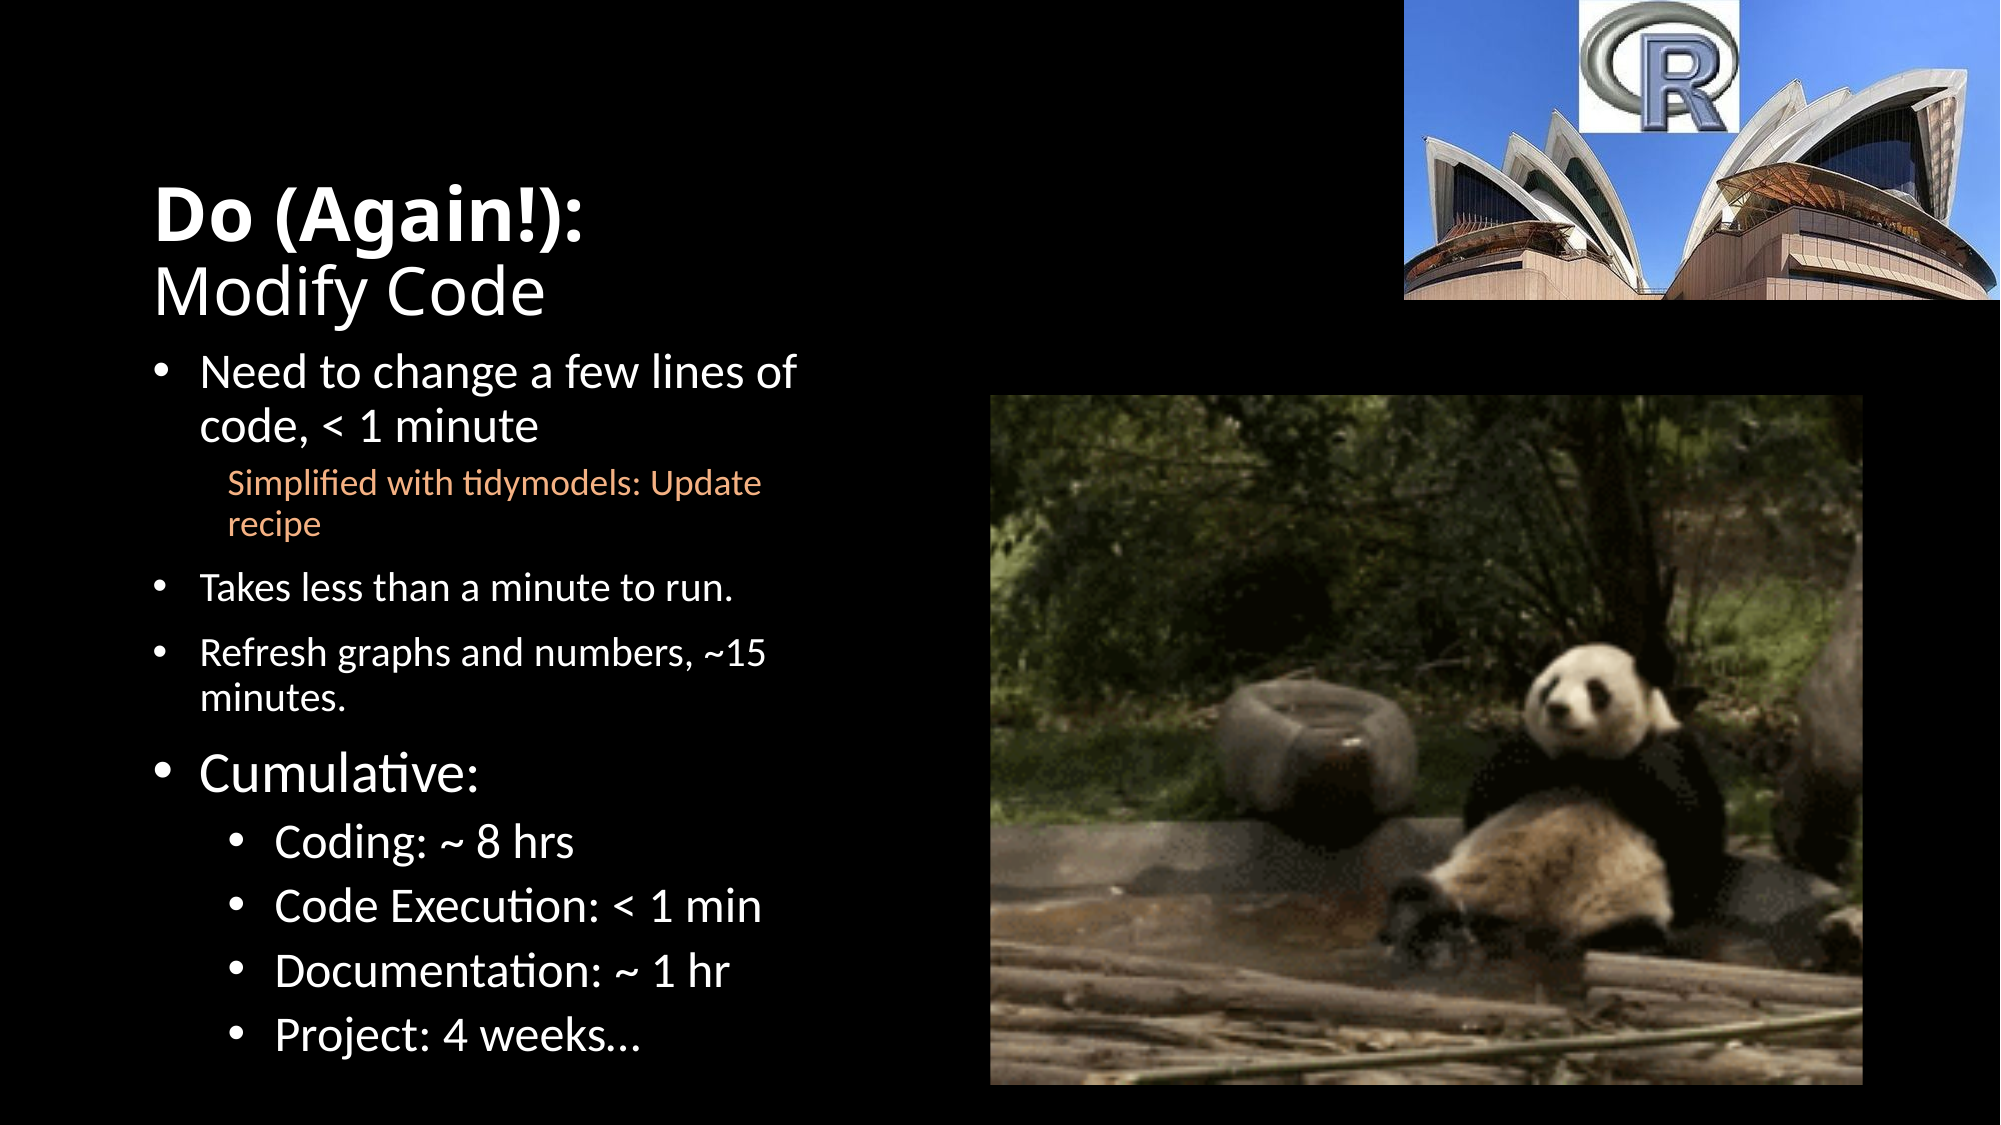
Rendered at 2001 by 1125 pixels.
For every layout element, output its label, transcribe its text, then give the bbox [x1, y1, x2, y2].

picture [990, 395, 1863, 1085]
list Need to change a few lines of code, < 1 minute Simplified with tidymodels: Update recipe Takes less than a minute to run. Refresh graphs and numbers, ~15 minutes. Cumulative: Coding: ~ 8 hrs Code Execution: < 1 min Documentation: ~ 1 hr Project: 4 weeks… [137, 337, 848, 963]
picture [1404, 0, 2000, 300]
title Do (Again!): Modify Code [137, 75, 783, 337]
